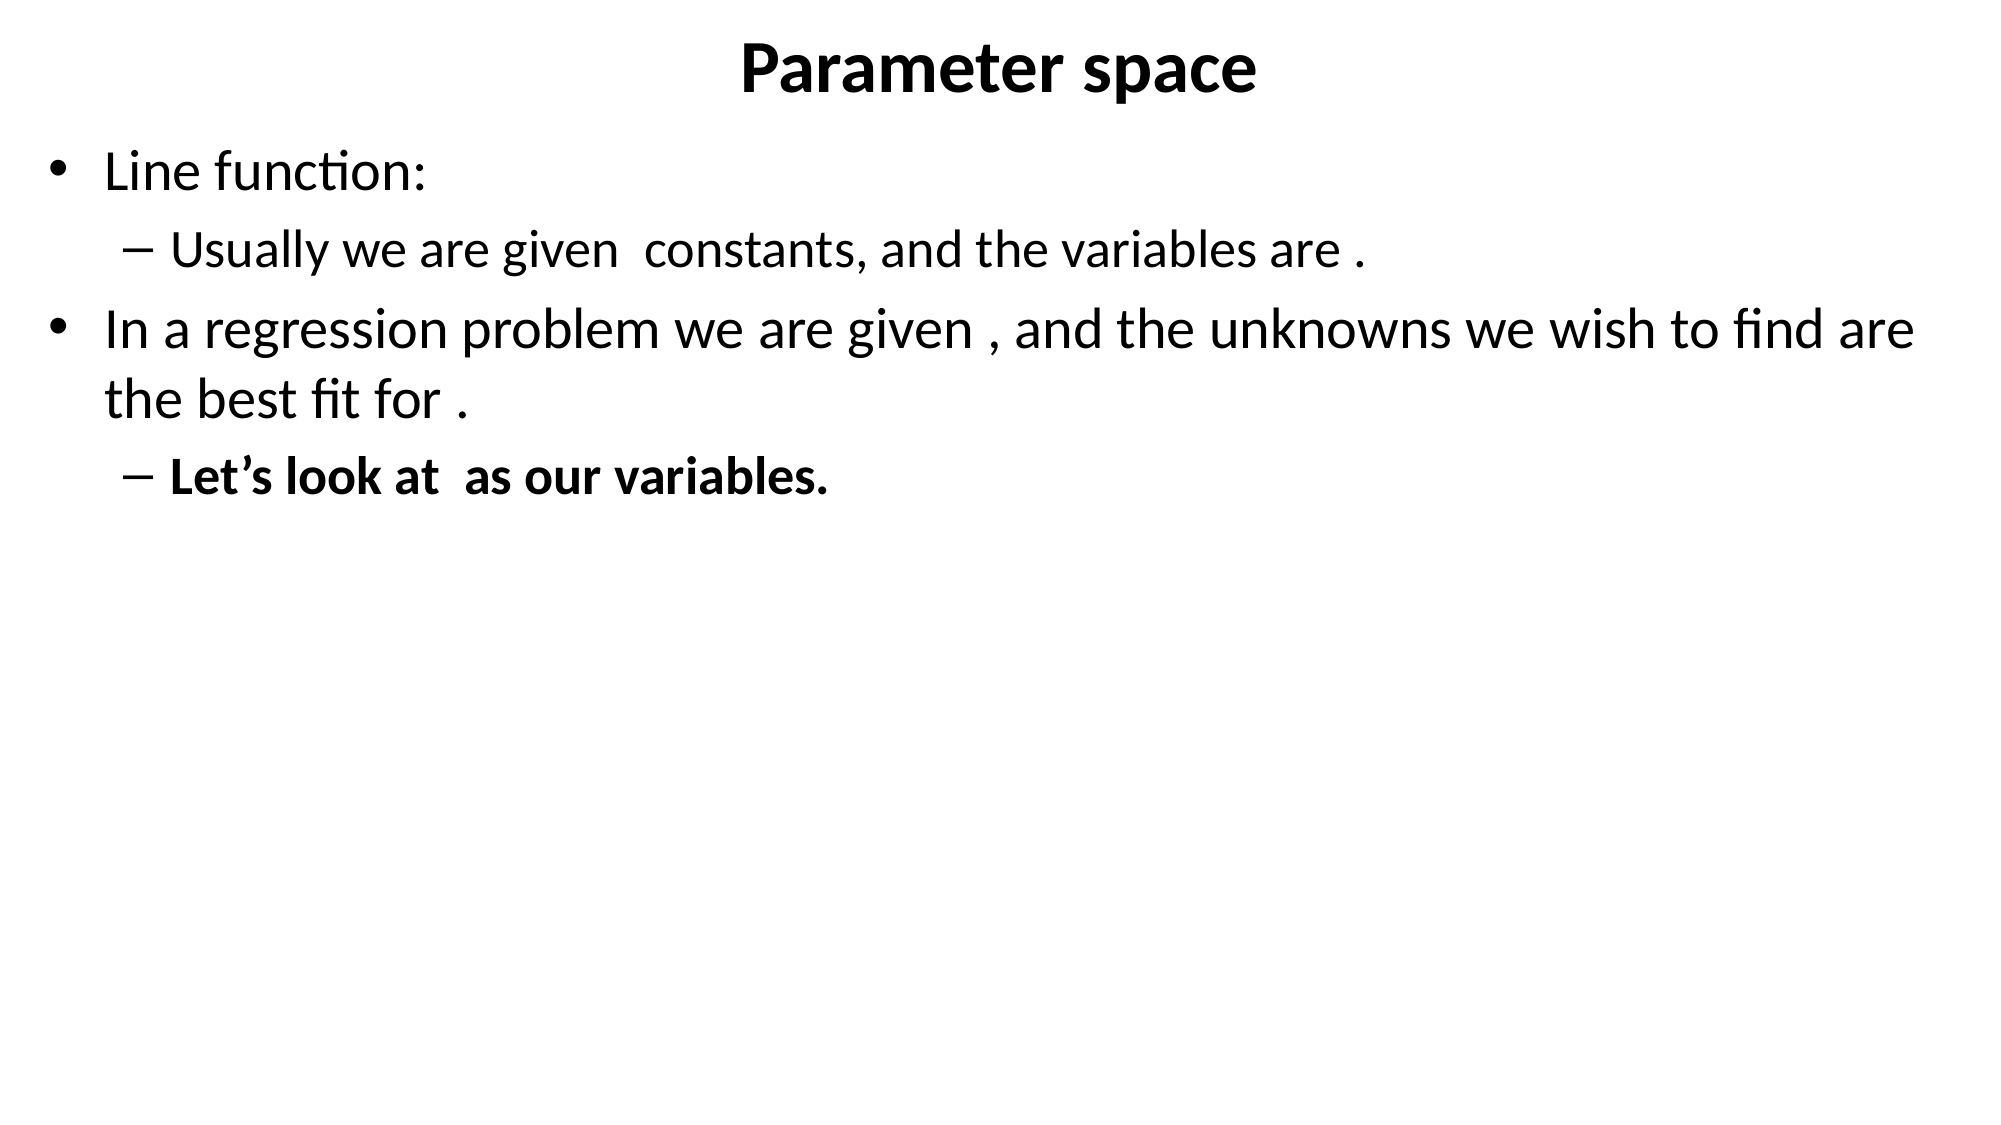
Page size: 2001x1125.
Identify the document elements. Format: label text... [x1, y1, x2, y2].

title Parameter space [33, 0, 1967, 125]
